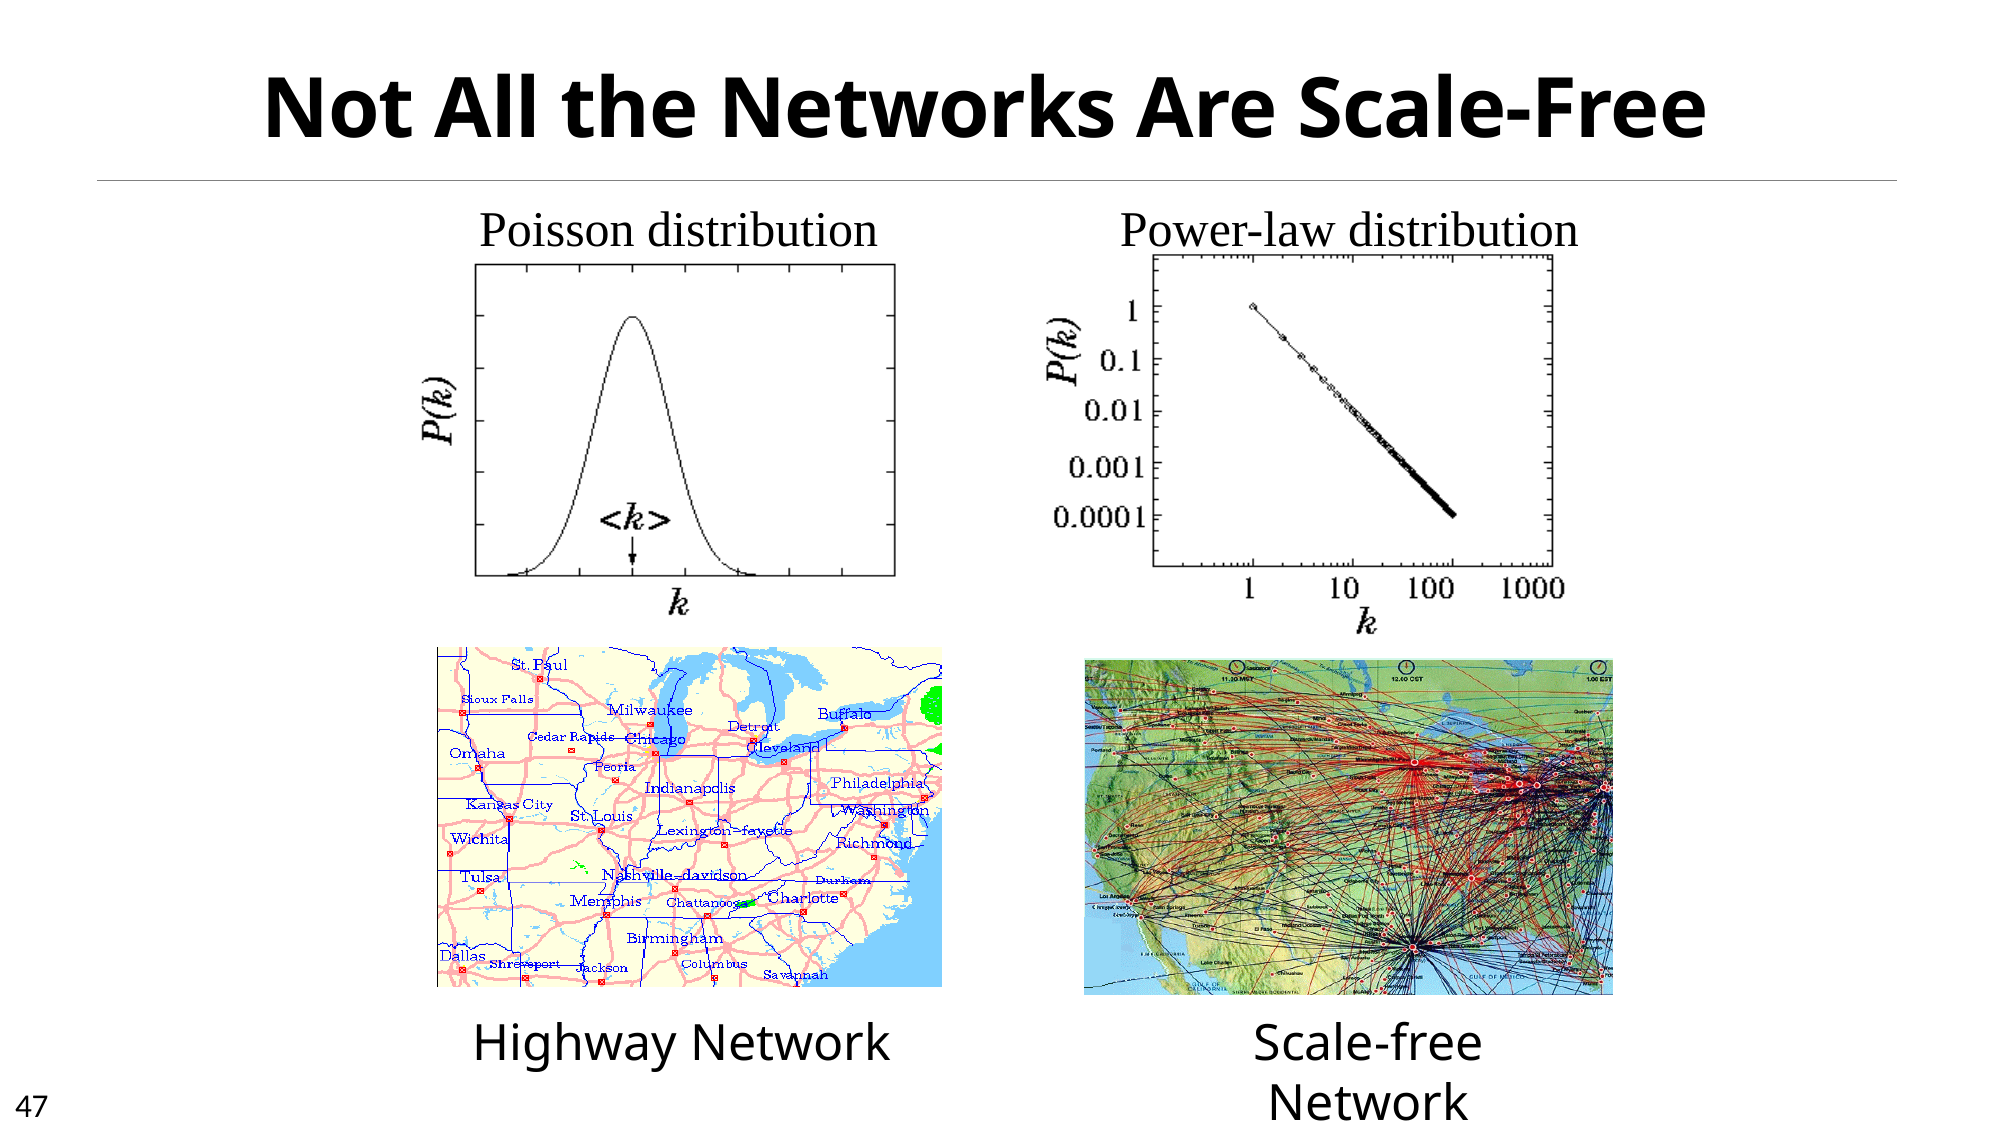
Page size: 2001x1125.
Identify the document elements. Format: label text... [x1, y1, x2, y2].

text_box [399, 188, 943, 1079]
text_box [1024, 188, 1613, 1079]
title Not All the Networks Are Scale-Free [66, 62, 1905, 163]
